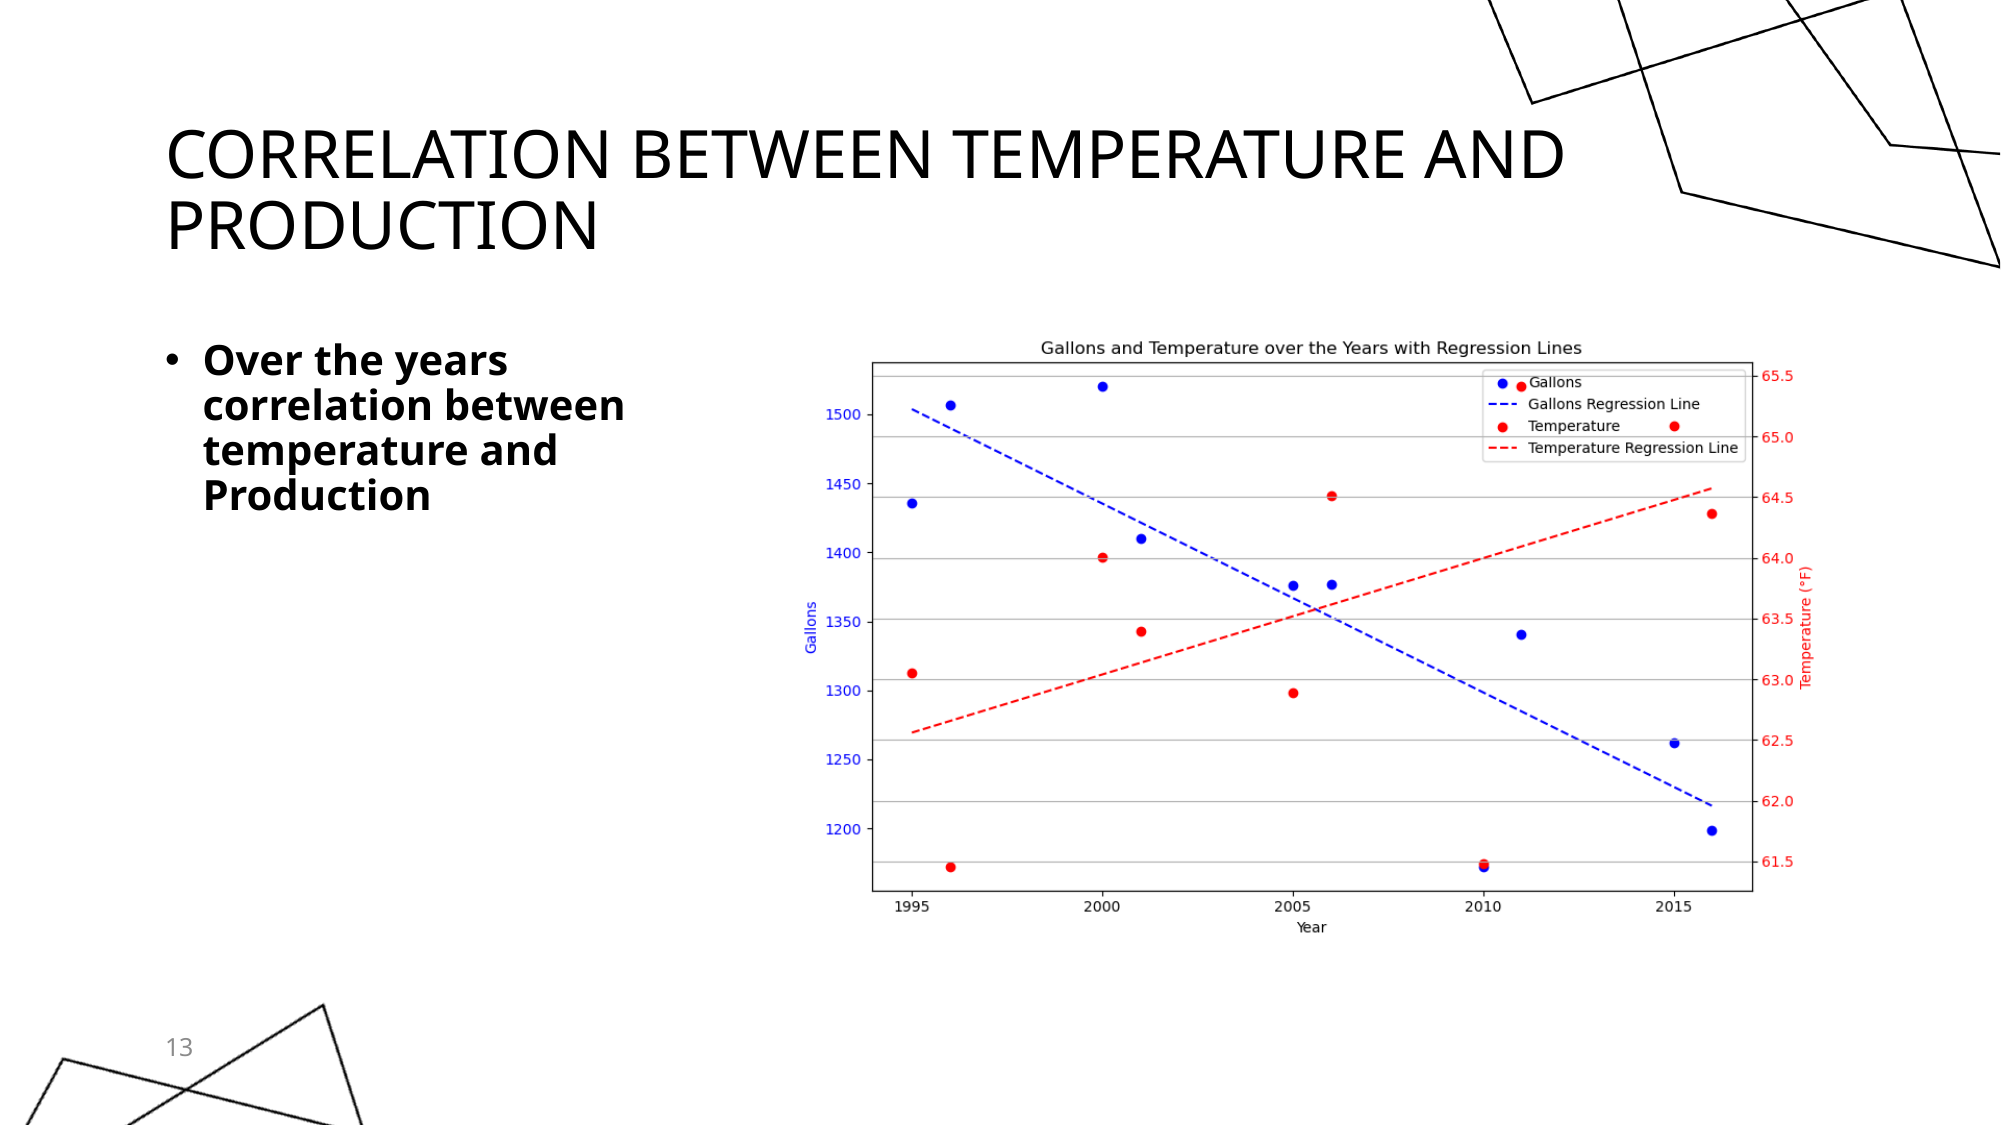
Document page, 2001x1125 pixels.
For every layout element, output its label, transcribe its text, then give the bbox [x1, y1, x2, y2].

list Over the years correlation between temperature and Production [150, 331, 693, 947]
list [794, 331, 1824, 946]
picture [0, 976, 408, 1125]
title Correlation between Temperature and production [150, 59, 1863, 326]
picture [1412, 0, 2001, 277]
slide_number 13 [150, 1024, 254, 1074]
